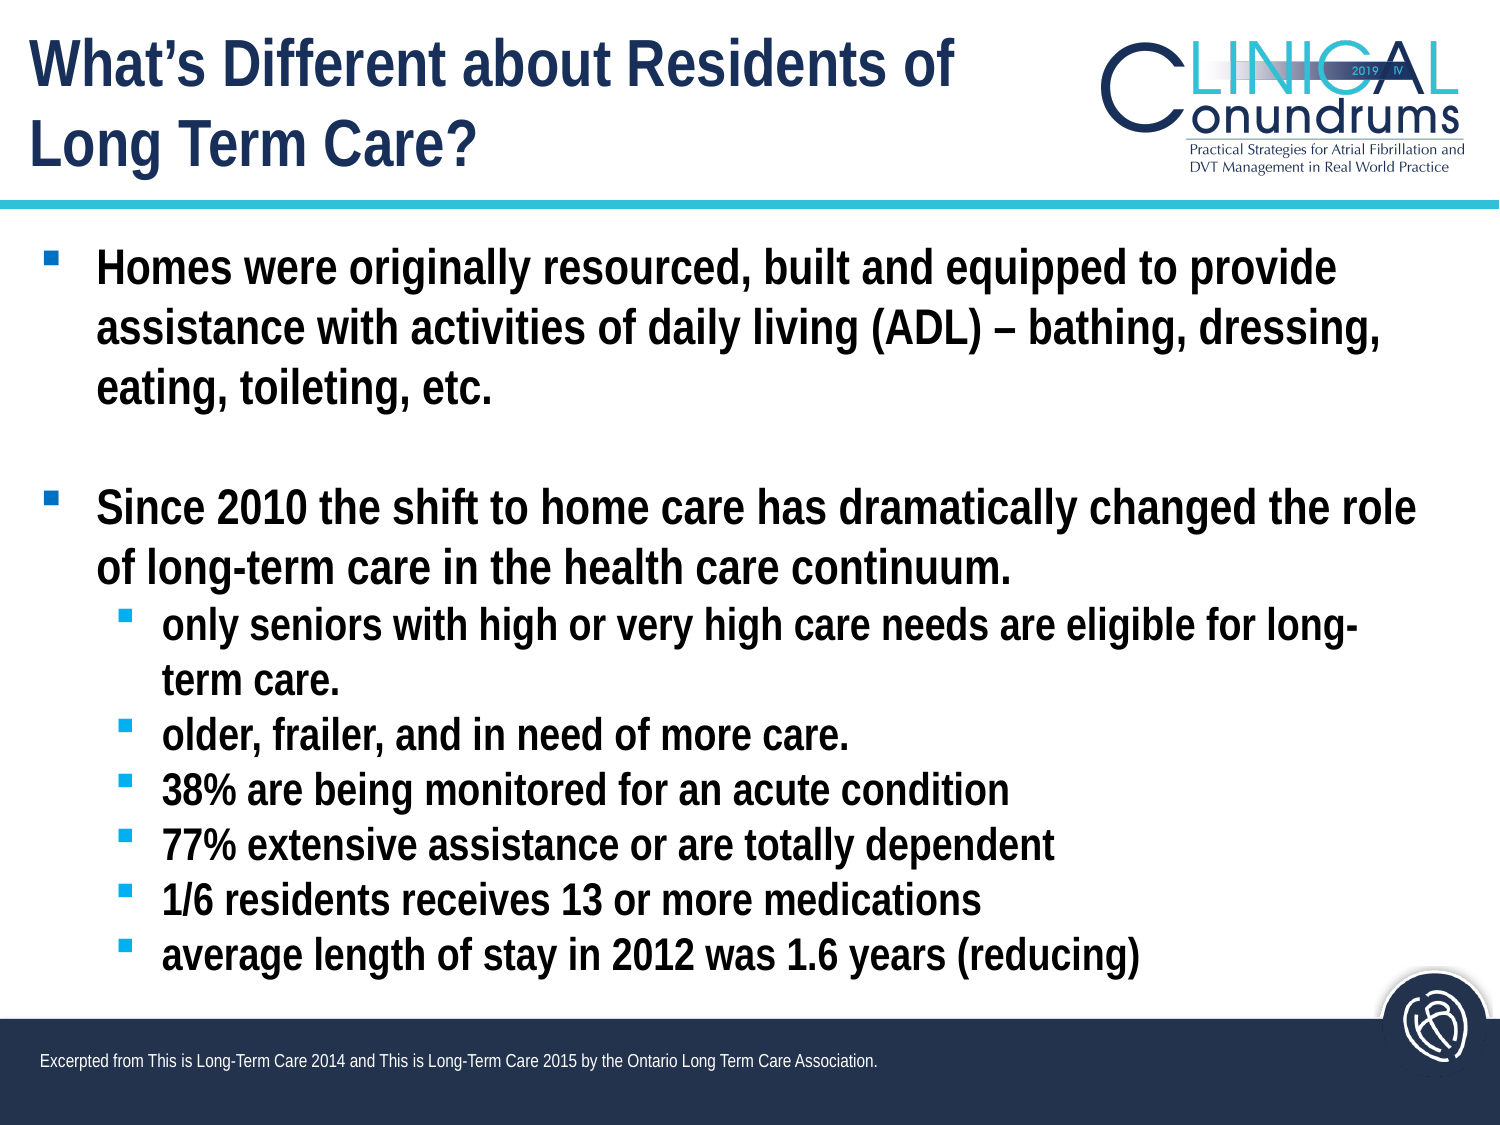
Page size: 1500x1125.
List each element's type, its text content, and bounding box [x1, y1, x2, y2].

text_box Excerpted from This is Long-Term Care 2014 and This is Long-Term Care 2015 by the Ontario Long Term Care Association. [25, 1041, 922, 1079]
picture [1374, 965, 1493, 1084]
text_box What’s Different about Residents of Long Term Care? [14, 12, 1114, 188]
text_box [0, 1018, 1500, 1125]
picture [1097, 29, 1474, 178]
text_box Homes were originally resourced, built and equipped to provide assistance with activities of daily living (ADL) – bathing, dressing, eating, toileting, etc. Since 2010 the shift to home care has dramatically changed the role of long-term care in the health care continuum. only seniors with high or very high care needs are eligible for long-term care. older, frailer, and in need of more care. 38% are being monitored for an acute condition 77% extensive assistance or are totally dependent 1/6 residents receives 13 or more medications average length of stay in 2012 was 1.6 years (reducing) [25, 227, 1452, 987]
